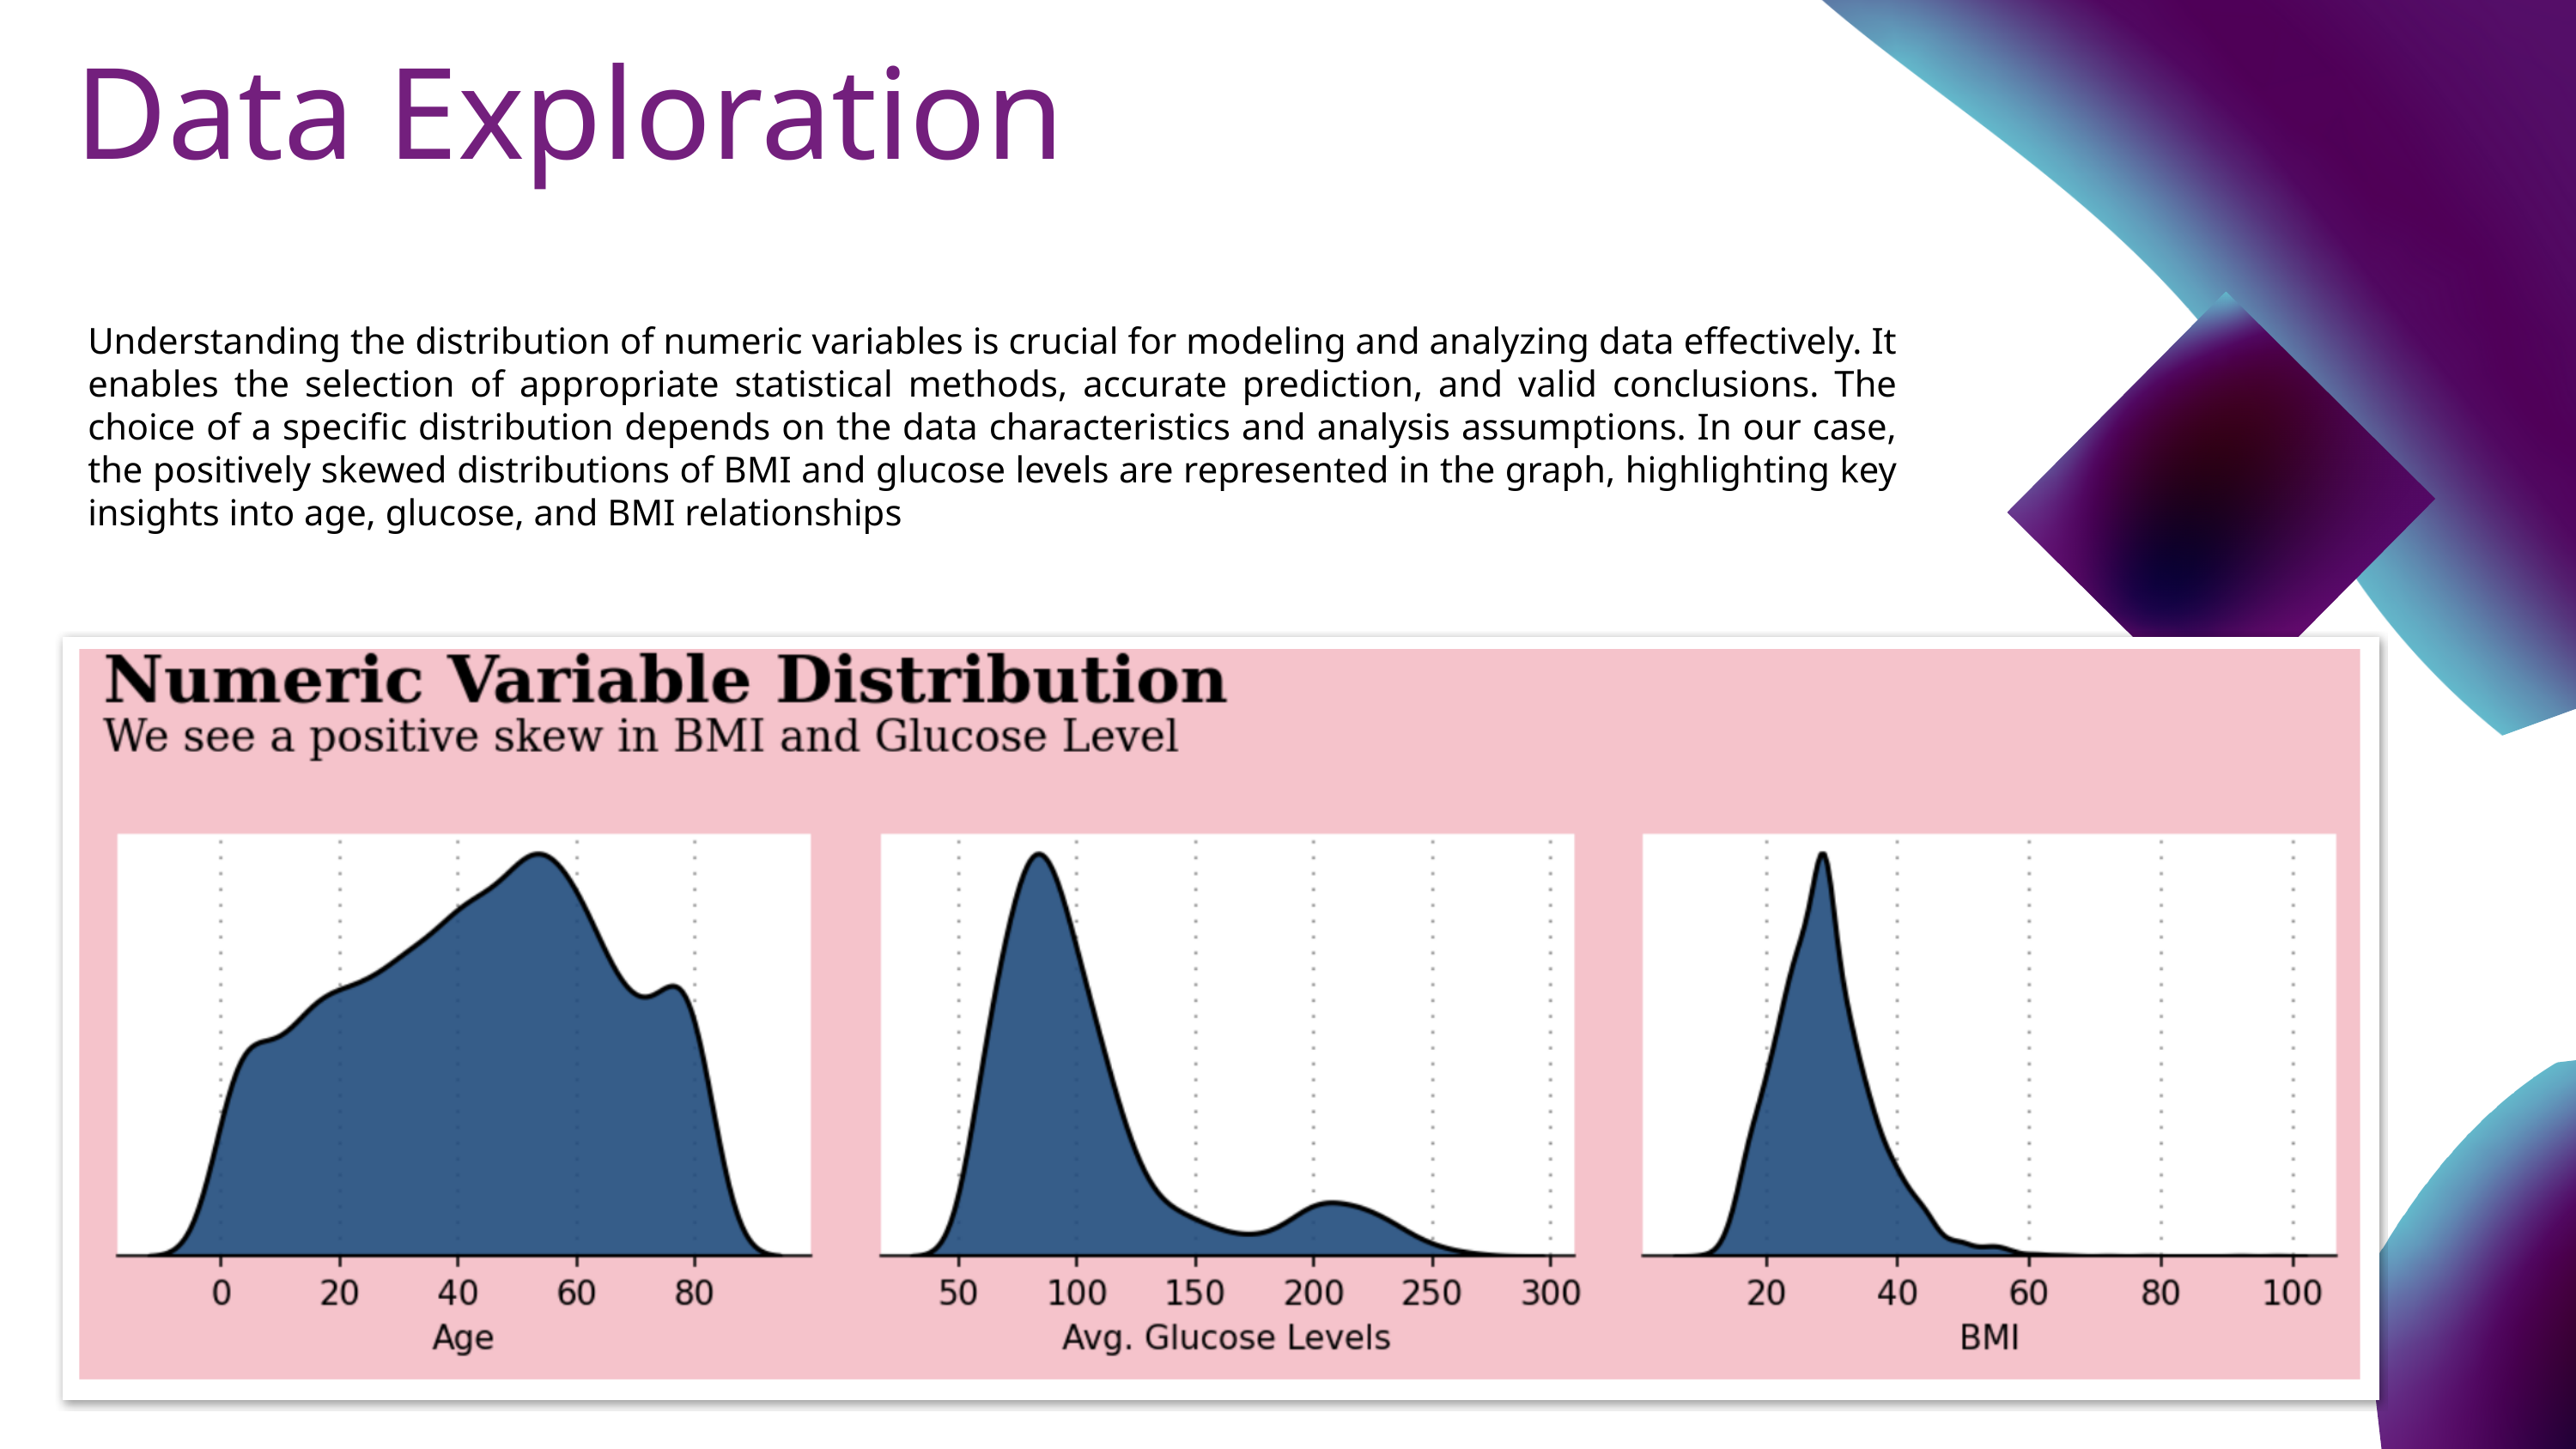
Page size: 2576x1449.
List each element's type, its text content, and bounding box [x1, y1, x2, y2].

text_box Understanding the distribution of numeric variables is crucial for modeling and analyzing data effectively. It enables the selection of appropriate statistical methods, accurate prediction, and valid conclusions. The choice of a specific distribution depends on the data characteristics and analysis assumptions. In our case, the positively skewed distributions of BMI and glucose levels are represented in the graph, highlighting key insights into age, glucose, and BMI relationships [75, 312, 1911, 583]
picture [75, 648, 2367, 1388]
text_box [1785, 0, 2576, 778]
text_box [2377, 1060, 2576, 1449]
text_box Data Exploration [75, 84, 1986, 185]
text_box [2007, 291, 2436, 632]
